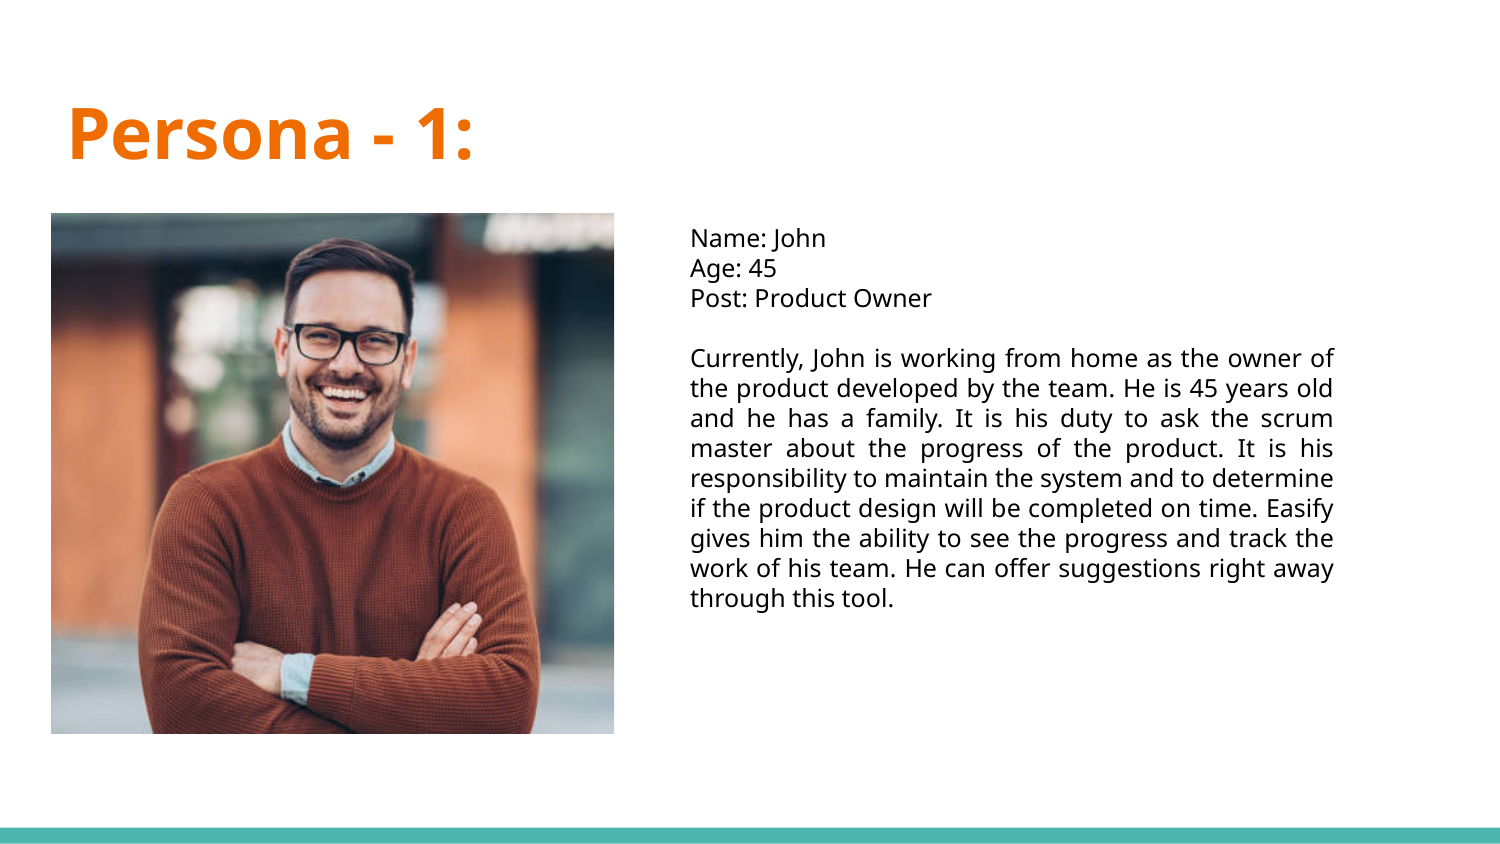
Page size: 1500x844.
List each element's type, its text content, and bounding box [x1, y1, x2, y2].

picture [50, 213, 615, 735]
list Name: John Age: 45 Post: Product Owner Currently, John is working from home as the owner of the product developed by the team. He is 45 years old and he has a family. It is his duty to ask the scrum master about the progress of the product. It is his responsibility to maintain the system and to determine if the product design will be completed on time. Easify gives him the ability to see the progress and track the work of his team. He can offer suggestions right away through this tool. [675, 207, 1350, 750]
title Persona - 1: [51, 72, 1449, 189]
